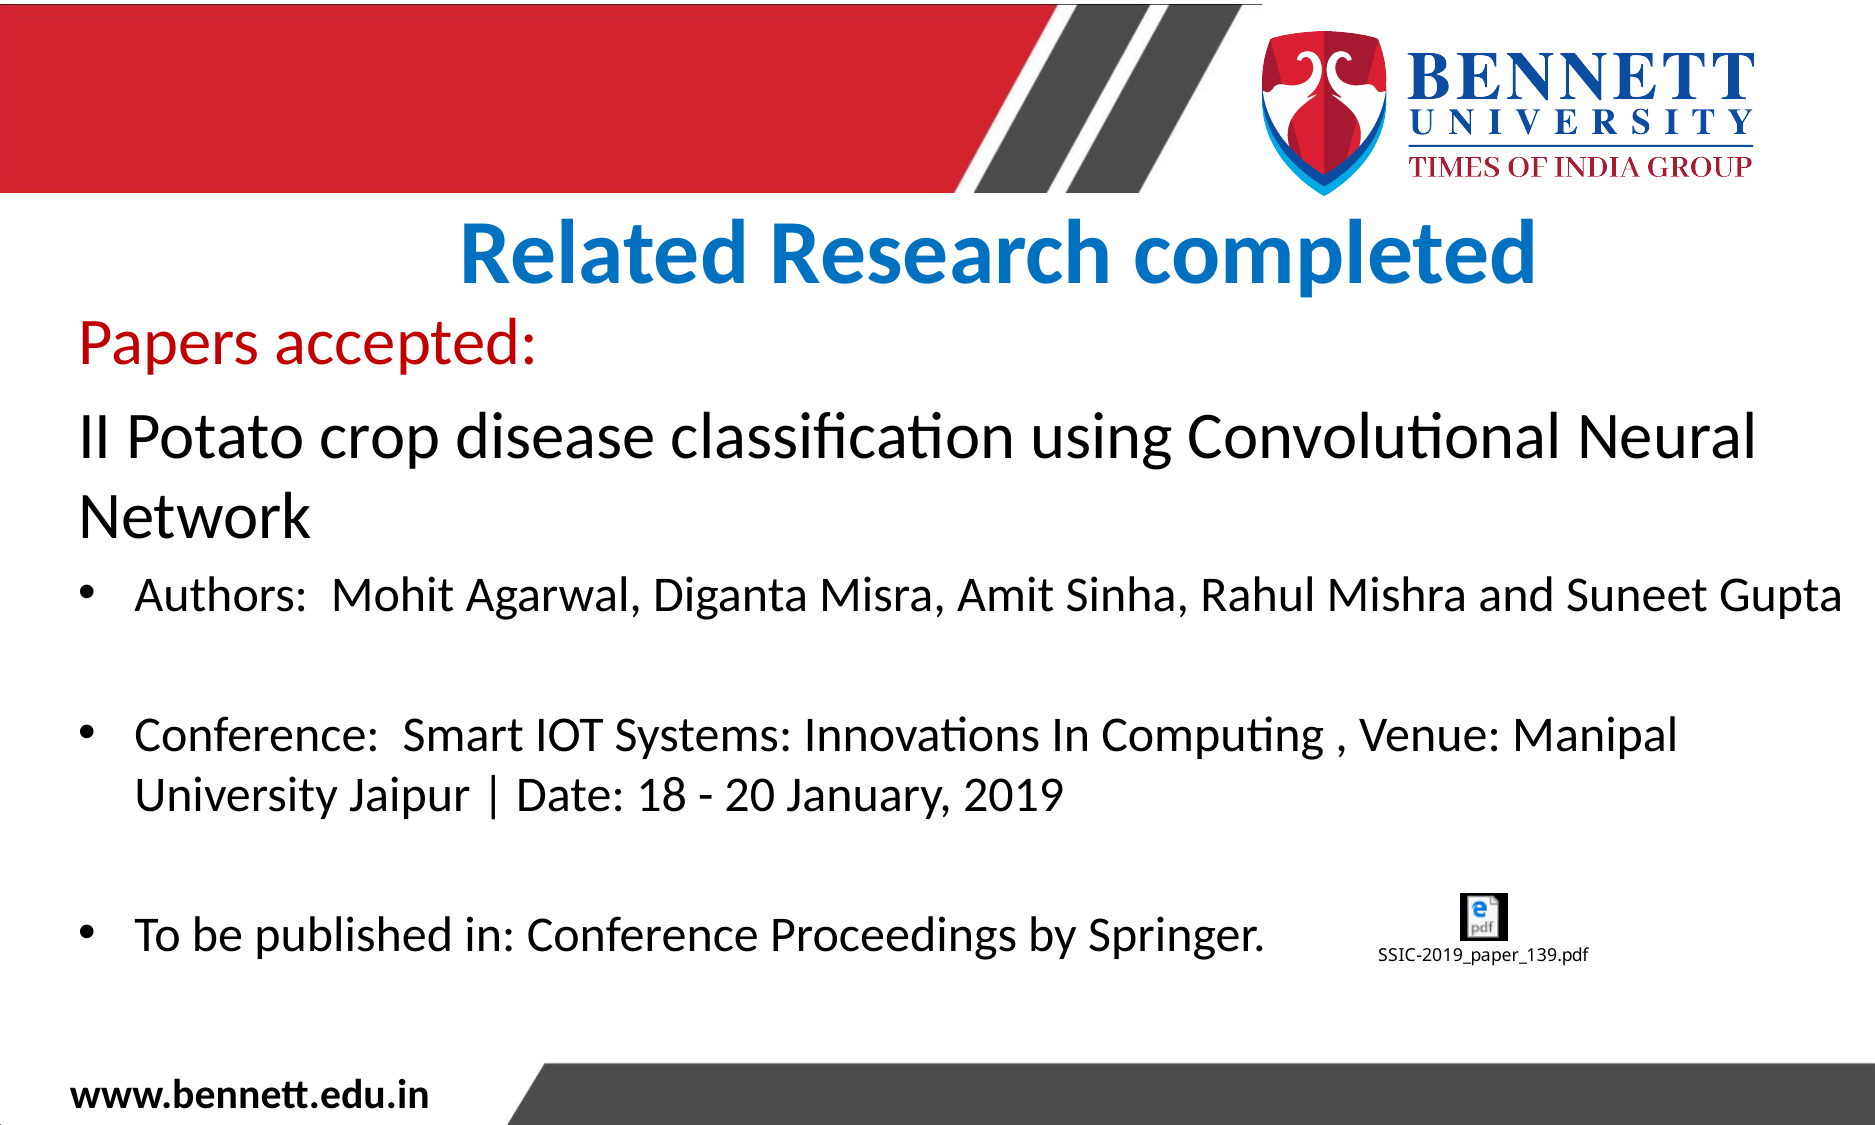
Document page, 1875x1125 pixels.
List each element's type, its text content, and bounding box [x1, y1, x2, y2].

picture [500, 1062, 1875, 1125]
text_box Papers accepted: II Potato crop disease classification using Convolutional Neural Network Authors: Mohit Agarwal, Diganta Misra, Amit Sinha, Rahul Mishra and Suneet Gupta Conference: Smart IOT Systems: Innovations In Computing , Venue: Manipal University Jaipur | Date: 18 - 20 January, 2019 To be published in: Conference Proceedings by Springer. [63, 290, 1863, 1035]
picture [0, 4, 1754, 193]
text_box Related Research completed [137, 184, 1863, 290]
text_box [1362, 893, 1605, 973]
